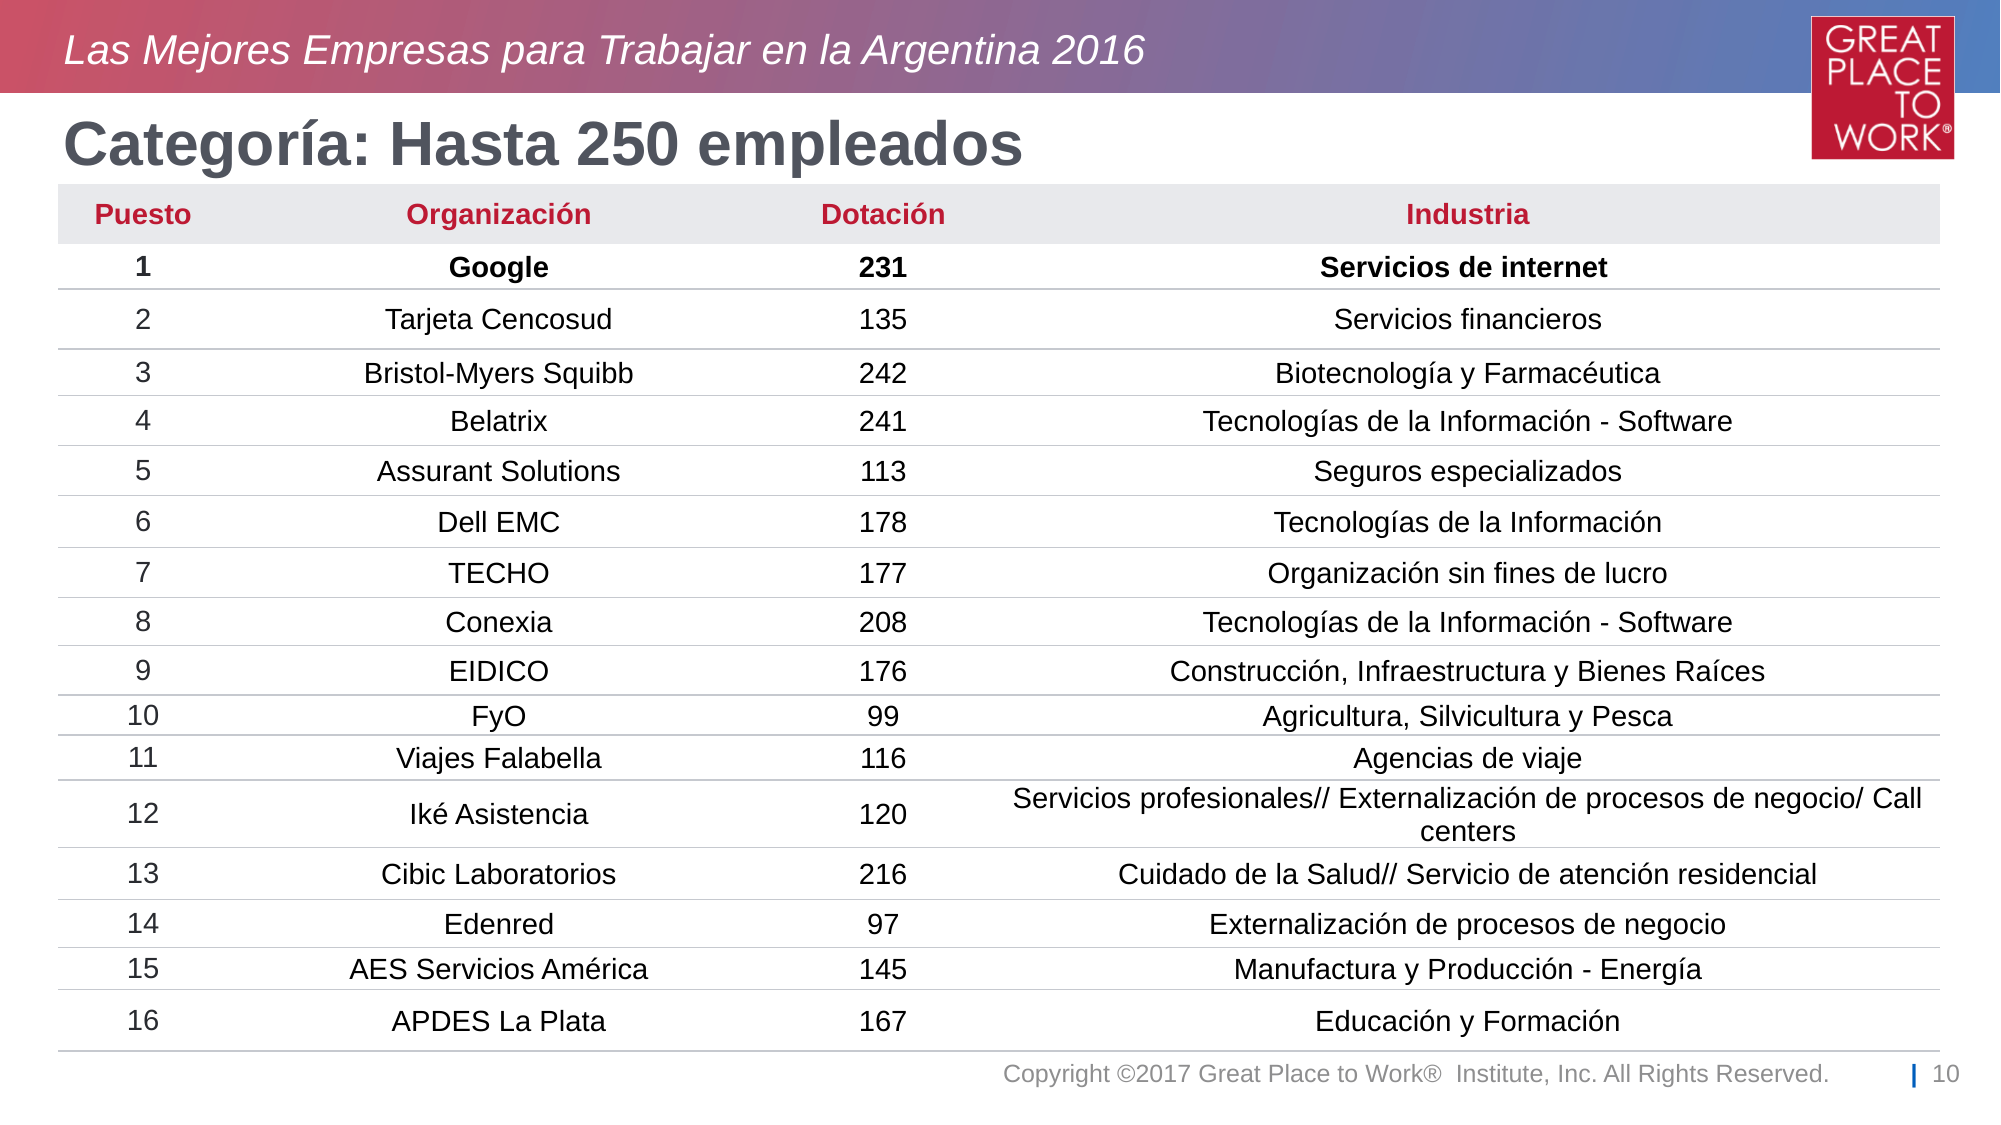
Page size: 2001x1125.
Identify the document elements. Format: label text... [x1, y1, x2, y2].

table_cell 1 [58, 244, 228, 288]
table_cell Google [228, 244, 770, 288]
slide_number | 10 [1846, 1042, 1976, 1103]
table_cell Tarjeta Cencosud [228, 290, 770, 348]
footer Copyright ©2017 Great Place to Work® Institute, Inc. All Rights Reserved. [978, 1042, 1846, 1103]
table_cell EIDICO [228, 646, 770, 694]
table_header Dotación [770, 184, 996, 244]
table_cell 216 [770, 848, 996, 899]
table_cell Iké Asistencia [228, 781, 770, 847]
table_cell 113 [770, 446, 996, 495]
table_cell 97 [770, 900, 996, 947]
table_cell 11 [58, 736, 228, 779]
table_cell Edenred [228, 900, 770, 947]
table_cell 176 [770, 646, 996, 694]
table_cell 242 [770, 350, 996, 395]
table_cell 99 [770, 696, 996, 734]
table_cell 135 [770, 290, 996, 348]
table_cell Conexia [228, 598, 770, 645]
table_cell 116 [770, 736, 996, 779]
table_cell 3 [58, 350, 228, 395]
table_cell 208 [770, 598, 996, 645]
table_cell Agencias de viaje [996, 736, 1940, 779]
table_cell Bristol-Myers Squibb [228, 350, 770, 395]
table_cell 177 [770, 548, 996, 597]
table_cell Agricultura, Silvicultura y Pesca [996, 696, 1940, 734]
table_cell 13 [58, 848, 228, 899]
table_cell Dell EMC [228, 496, 770, 547]
title Categoría: Hasta 250 empleados [48, 92, 1976, 200]
table_cell Organización sin fines de lucro [996, 548, 1940, 597]
table_cell 9 [58, 646, 228, 694]
table_cell Biotecnología y Farmacéutica [996, 350, 1940, 395]
subtitle Las Mejores Empresas para Trabajar en la Argentina 2016 [48, 21, 1894, 90]
table_cell Externalización de procesos de negocio [996, 900, 1940, 947]
table_cell Educación y Formación [996, 990, 1940, 1042]
table_cell Cibic Laboratorios [228, 848, 770, 899]
table_cell 6 [58, 496, 228, 547]
table_header Puesto [58, 184, 228, 244]
table_cell FyO [228, 696, 770, 734]
table_cell 145 [770, 948, 996, 989]
table_cell 5 [58, 446, 228, 495]
table_cell 12 [58, 781, 228, 847]
table_cell Tecnologías de la Información - Software [996, 598, 1940, 645]
table_cell 2 [58, 290, 228, 348]
table_cell Assurant Solutions [228, 446, 770, 495]
table_cell 14 [58, 900, 228, 947]
table_cell Tecnologías de la Información - Software [996, 396, 1940, 445]
table_header Industria [996, 184, 1940, 244]
table_cell 231 [770, 244, 996, 288]
table_cell 178 [770, 496, 996, 547]
table_cell 7 [58, 548, 228, 597]
picture [0, 0, 2000, 93]
table_cell 167 [770, 990, 996, 1050]
table_header Organización [228, 184, 770, 244]
table_cell AES Servicios América [228, 948, 770, 989]
table_cell Servicios financieros [996, 290, 1940, 348]
table_cell Servicios de internet [996, 244, 1940, 288]
table_cell Tecnologías de la Información [996, 496, 1940, 547]
table_cell Construcción, Infraestructura y Bienes Raíces [996, 646, 1940, 694]
table_cell Cuidado de la Salud// Servicio de atención residencial [996, 848, 1940, 899]
table_cell Viajes Falabella [228, 736, 770, 779]
table_cell Belatrix [228, 396, 770, 445]
table_cell 241 [770, 396, 996, 445]
table_cell TECHO [228, 548, 770, 597]
table_cell 16 [58, 990, 228, 1050]
table_cell 120 [770, 781, 996, 847]
table_cell 15 [58, 948, 228, 989]
table_cell APDES La Plata [228, 990, 770, 1050]
table_cell Manufactura y Producción - Energía [996, 948, 1940, 989]
table_cell Servicios profesionales// Externalización de procesos de negocio/ Call centers [996, 781, 1940, 847]
table_cell Seguros especializados [996, 446, 1940, 495]
table_cell 8 [58, 598, 228, 645]
table_cell 10 [58, 696, 228, 734]
table_cell 4 [58, 396, 228, 445]
